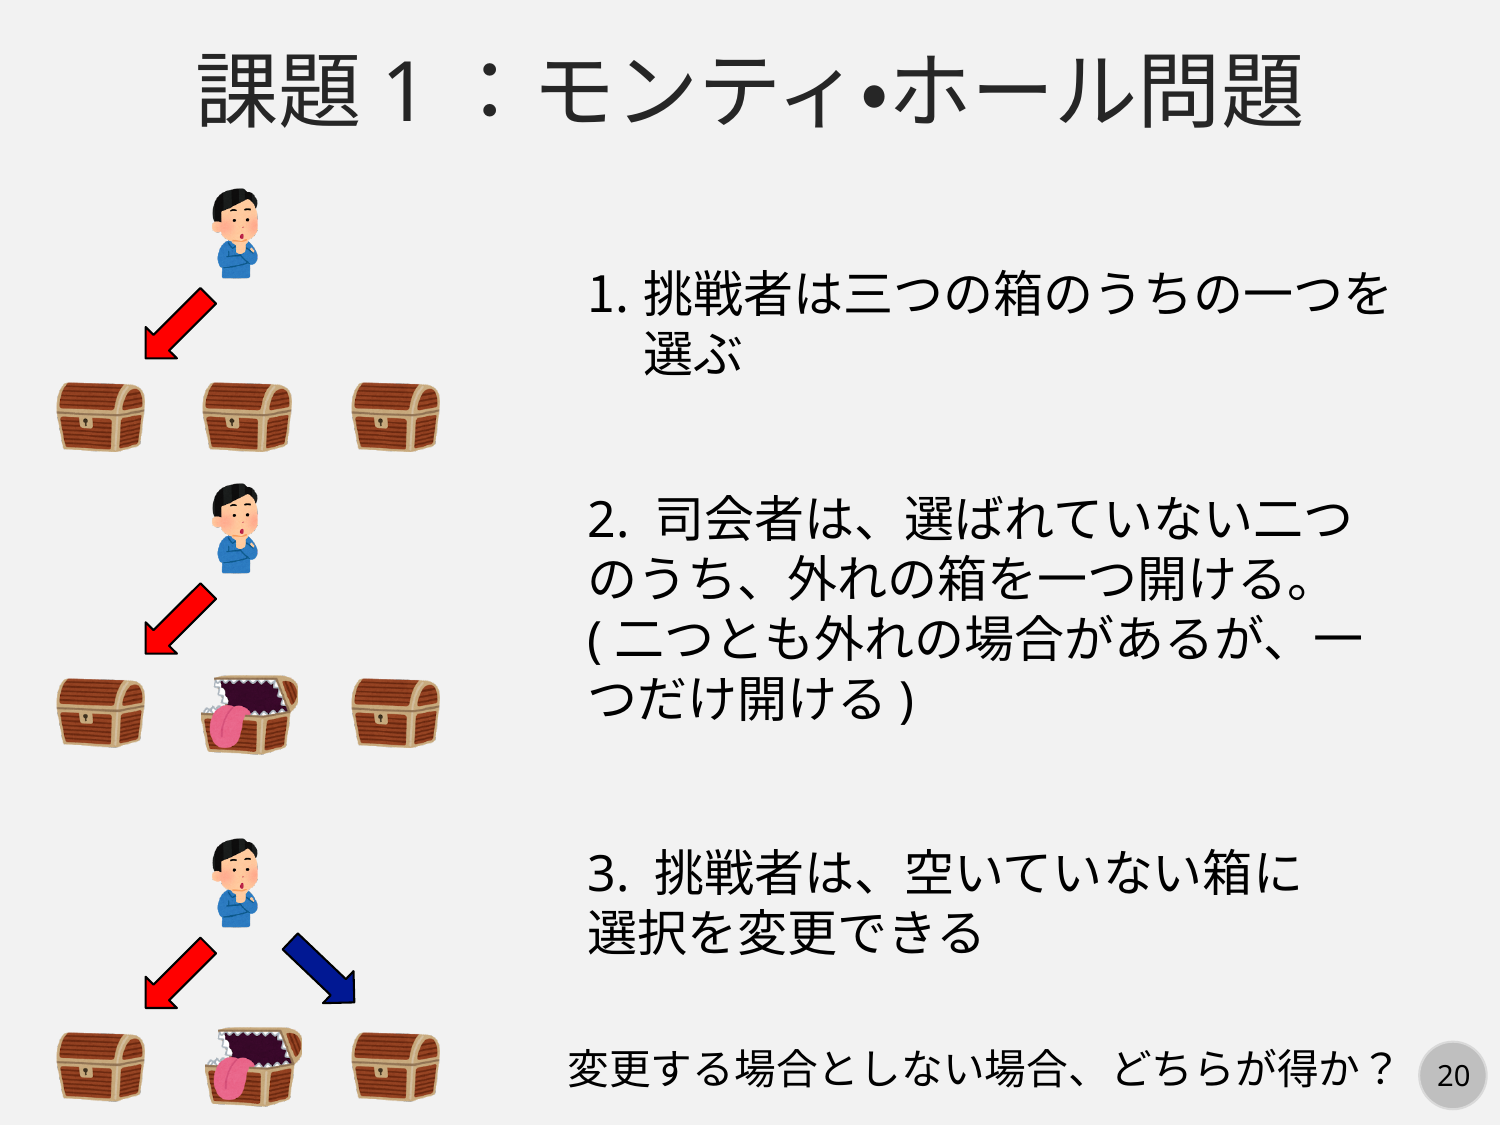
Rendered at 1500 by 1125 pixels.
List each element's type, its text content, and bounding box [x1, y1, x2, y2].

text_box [53, 184, 442, 463]
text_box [53, 834, 442, 1113]
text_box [53, 479, 442, 761]
text_box 2. 司会者は、選ばれていない二つのうち、外れの箱を一つ開ける。(二つとも外れの場合があるが、一つだけ開ける) [572, 479, 1412, 735]
text_box 挑戦者は三つの箱のうちの一つを選ぶ [572, 255, 1447, 390]
list 課題1：モンティ・ホール問題 [0, 31, 1500, 155]
text_box 3. 挑戦者は、空いていない箱に選択を変更できる [572, 834, 1341, 969]
text_box 変更する場合としない場合、どちらが得か？ [552, 1035, 1418, 1100]
